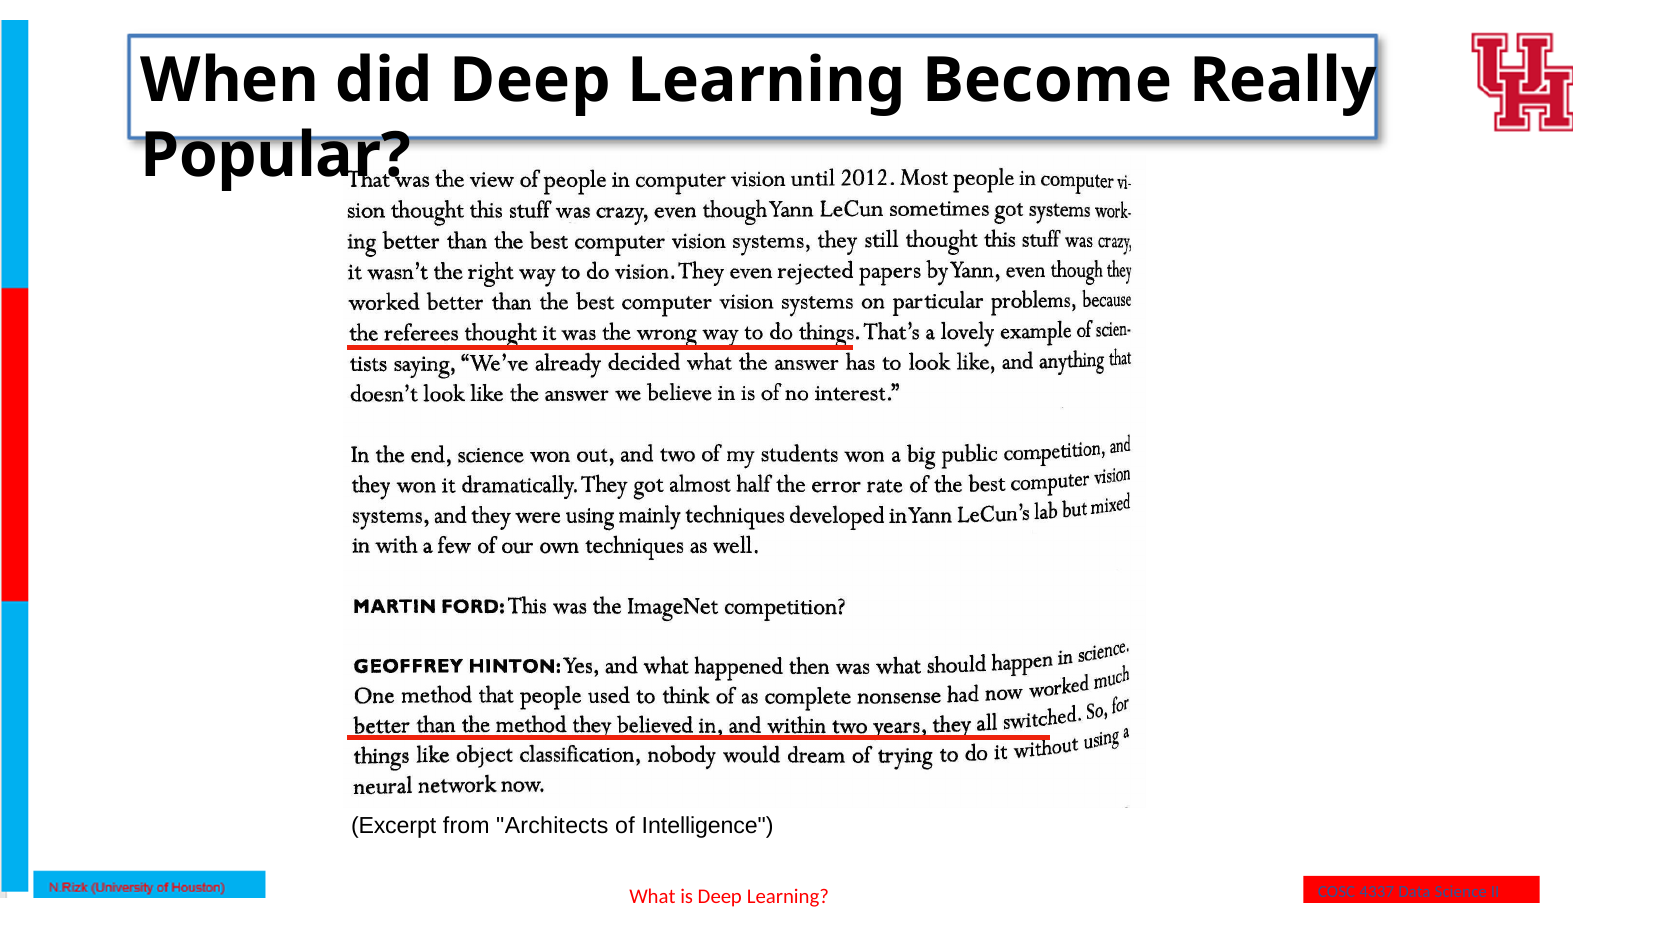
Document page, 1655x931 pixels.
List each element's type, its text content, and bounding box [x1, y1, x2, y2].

picture [50, 883, 58, 891]
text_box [343, 155, 1146, 808]
picture [92, 883, 98, 894]
picture [159, 883, 168, 891]
title When did Deep Learning Become Really Popular? [139, 38, 1478, 195]
picture [208, 885, 218, 891]
picture [193, 884, 207, 891]
picture [102, 883, 152, 894]
picture [172, 883, 183, 891]
text_box (Excerpt from "Architects of Intelligence") [349, 809, 776, 838]
picture [63, 883, 87, 891]
picture [0, 20, 1573, 898]
picture [700, 891, 707, 898]
